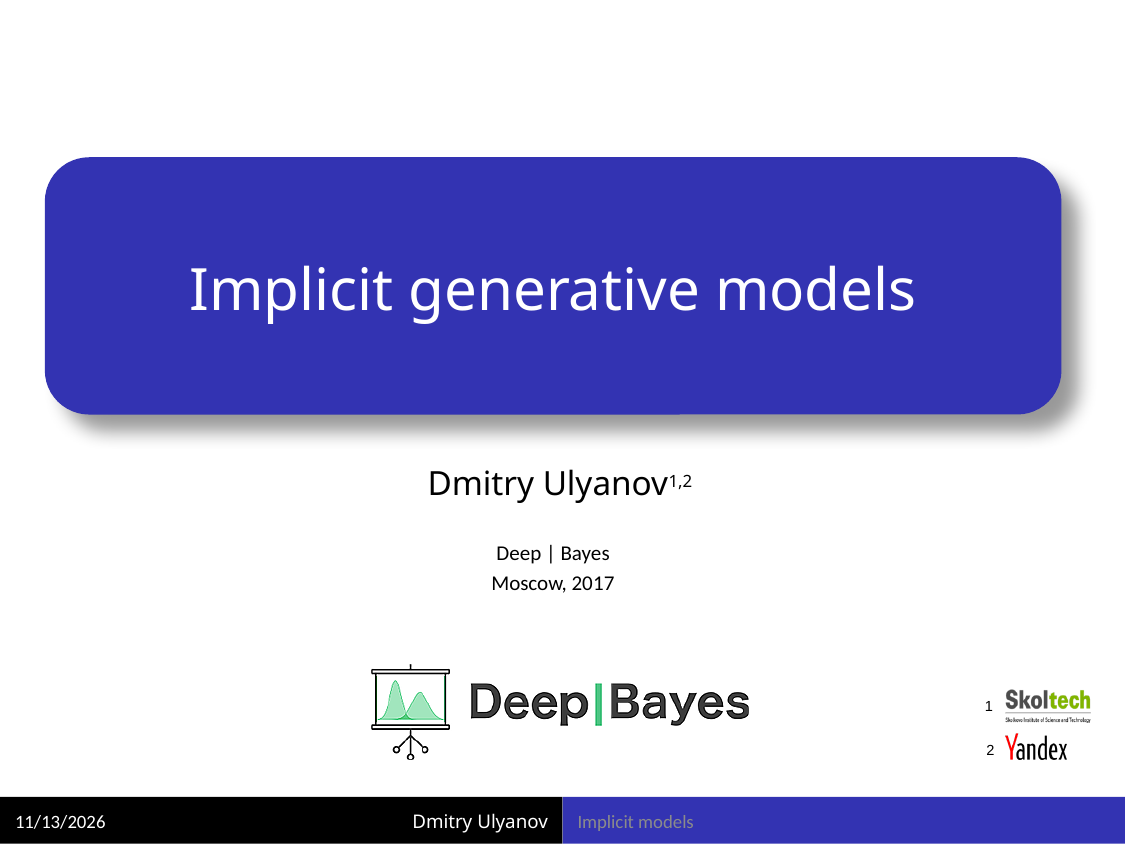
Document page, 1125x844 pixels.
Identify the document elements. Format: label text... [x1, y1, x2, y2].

picture [371, 664, 749, 761]
picture [1005, 689, 1091, 723]
text_box Dmitry Ulyanov1,2 [114, 454, 1006, 515]
text_box 2 [982, 733, 1002, 766]
text_box Deep | Bayes Moscow, 2017 [114, 532, 992, 603]
footer Implicit models [562, 798, 985, 844]
text_box 1 [980, 689, 1000, 722]
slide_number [0, 798, 132, 844]
picture [1005, 733, 1067, 761]
text_box Implicit generative models [75, 170, 1032, 404]
